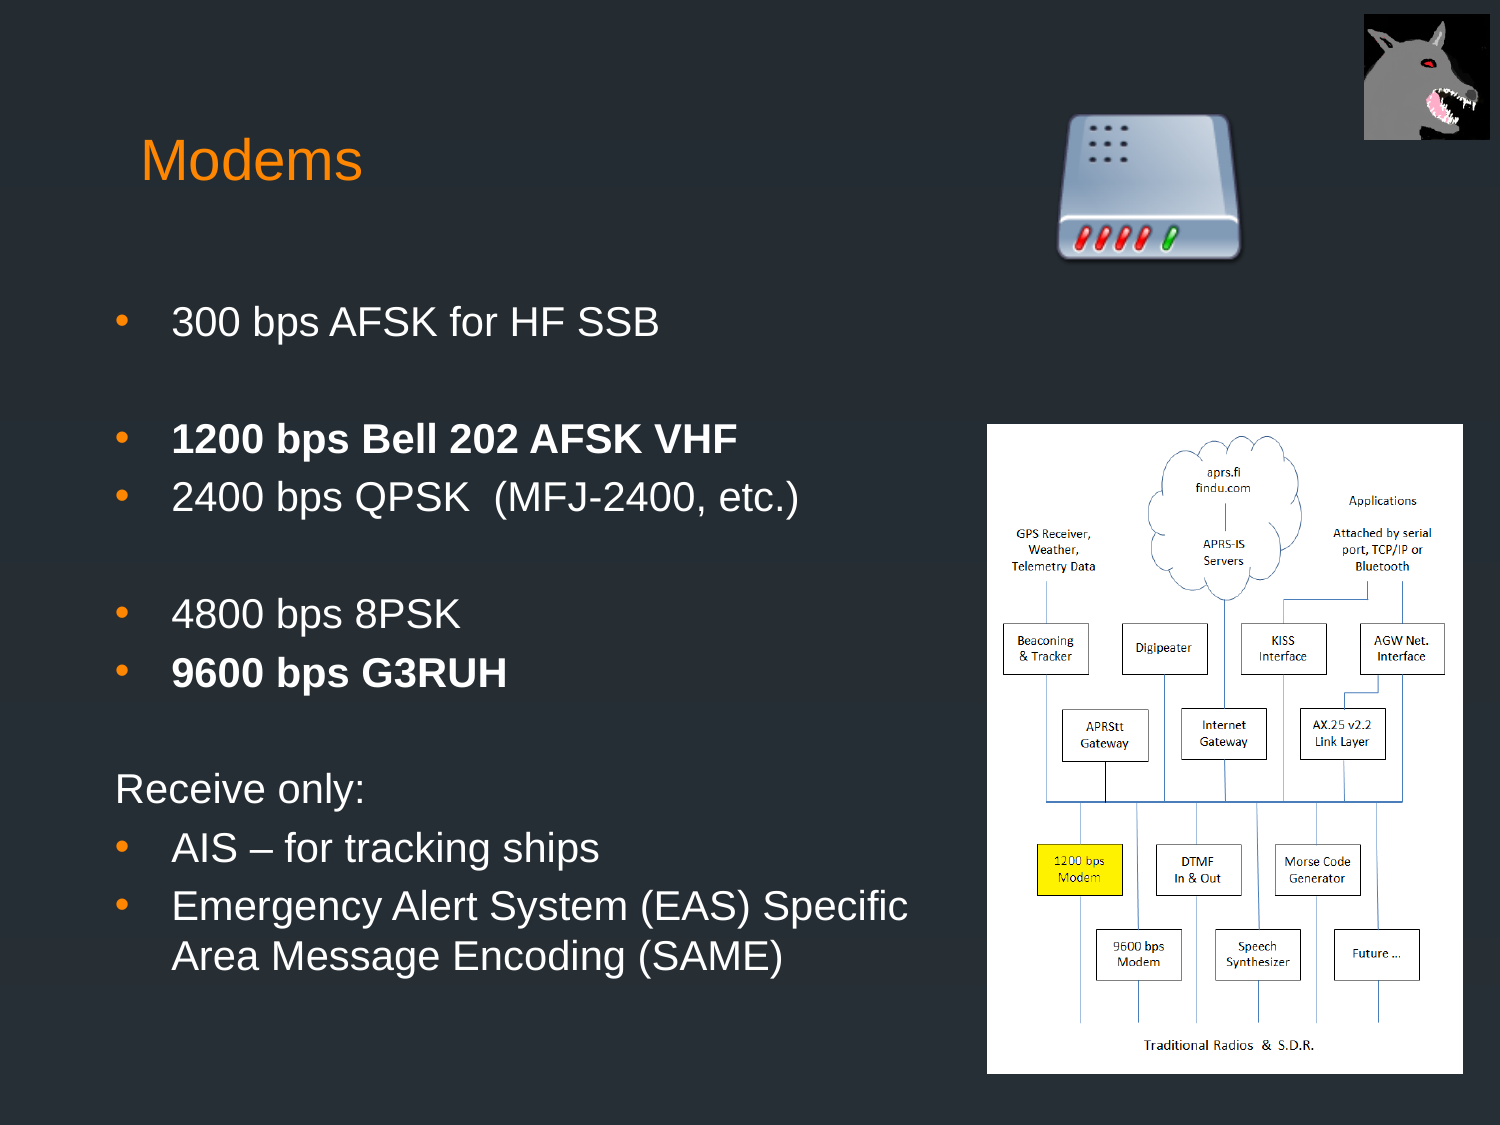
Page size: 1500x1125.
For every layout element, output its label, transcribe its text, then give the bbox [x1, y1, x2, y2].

picture [1364, 14, 1490, 140]
picture [986, 424, 1463, 1074]
list 300 bps AFSK for HF SSB 1200 bps Bell 202 AFSK VHF 2400 bps QPSK (MFJ-2400, etc.) 4800 bps 8PSK 9600 bps G3RUH Receive only: AIS – for tracking ships Emergency Alert System (EAS) Specific Area Message Encoding (SAME) [99, 287, 928, 1063]
picture [1049, 86, 1251, 289]
title Modems [125, 50, 1325, 200]
